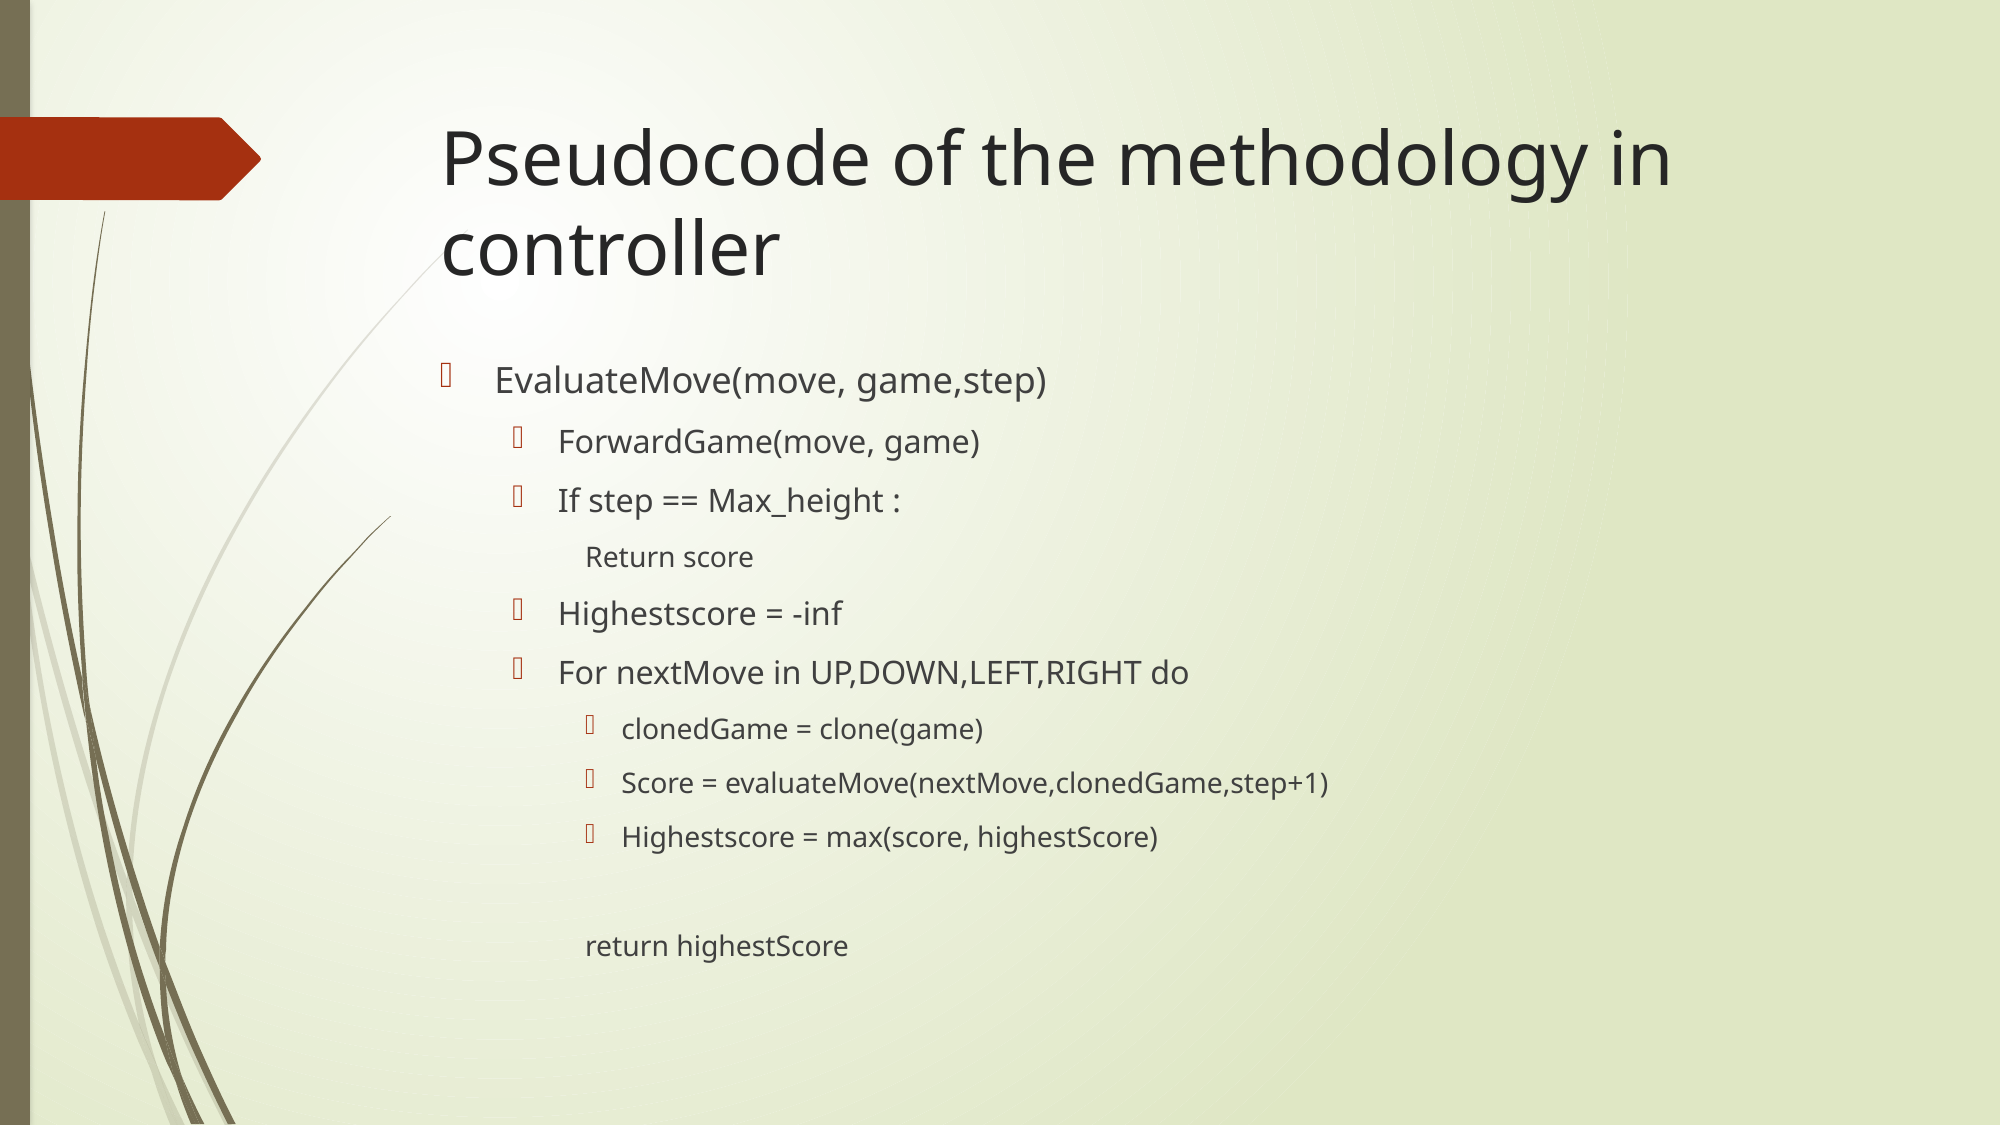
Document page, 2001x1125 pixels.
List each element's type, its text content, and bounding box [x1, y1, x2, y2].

list EvaluateMove(move, game,step) ForwardGame(move, game) If step == Max_height : Return score Highestscore = -inf For nextMove in UP,DOWN,LEFT,RIGHT do clonedGame = clone(game) Score = evaluateMove(nextMove,clonedGame,step+1) Highestscore = max(score, highestScore) return highestScore [424, 350, 1888, 970]
title Pseudocode of the methodology in controller [425, 102, 1888, 313]
